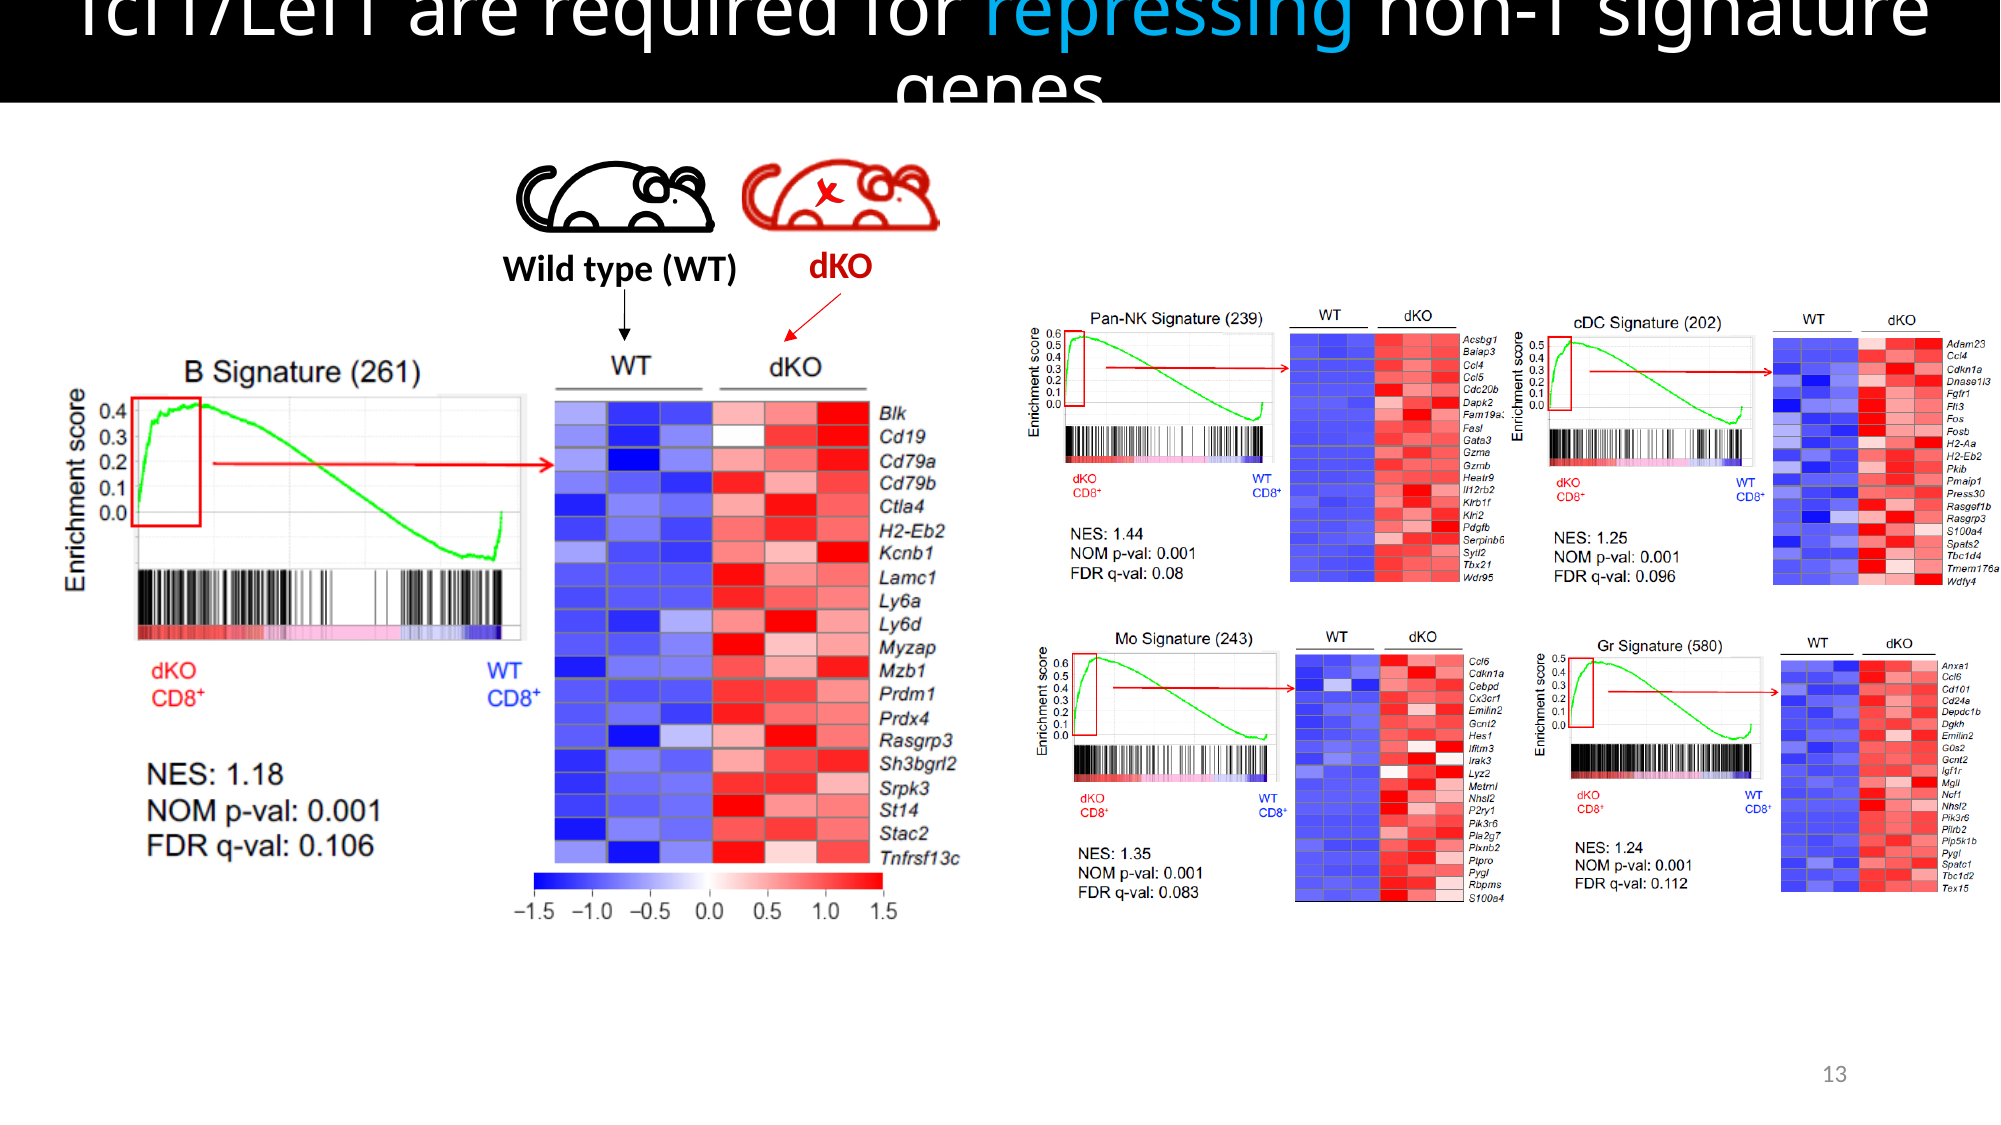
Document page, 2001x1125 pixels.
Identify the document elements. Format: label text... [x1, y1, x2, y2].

slide_number 13 [1412, 1042, 1863, 1103]
picture [1030, 619, 1514, 910]
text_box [63, 343, 969, 927]
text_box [486, 96, 940, 343]
title Tcf1/Lef1 are required for repressing non-T signature genes [0, 0, 2000, 103]
picture [1522, 634, 2000, 910]
picture [1017, 302, 2000, 599]
